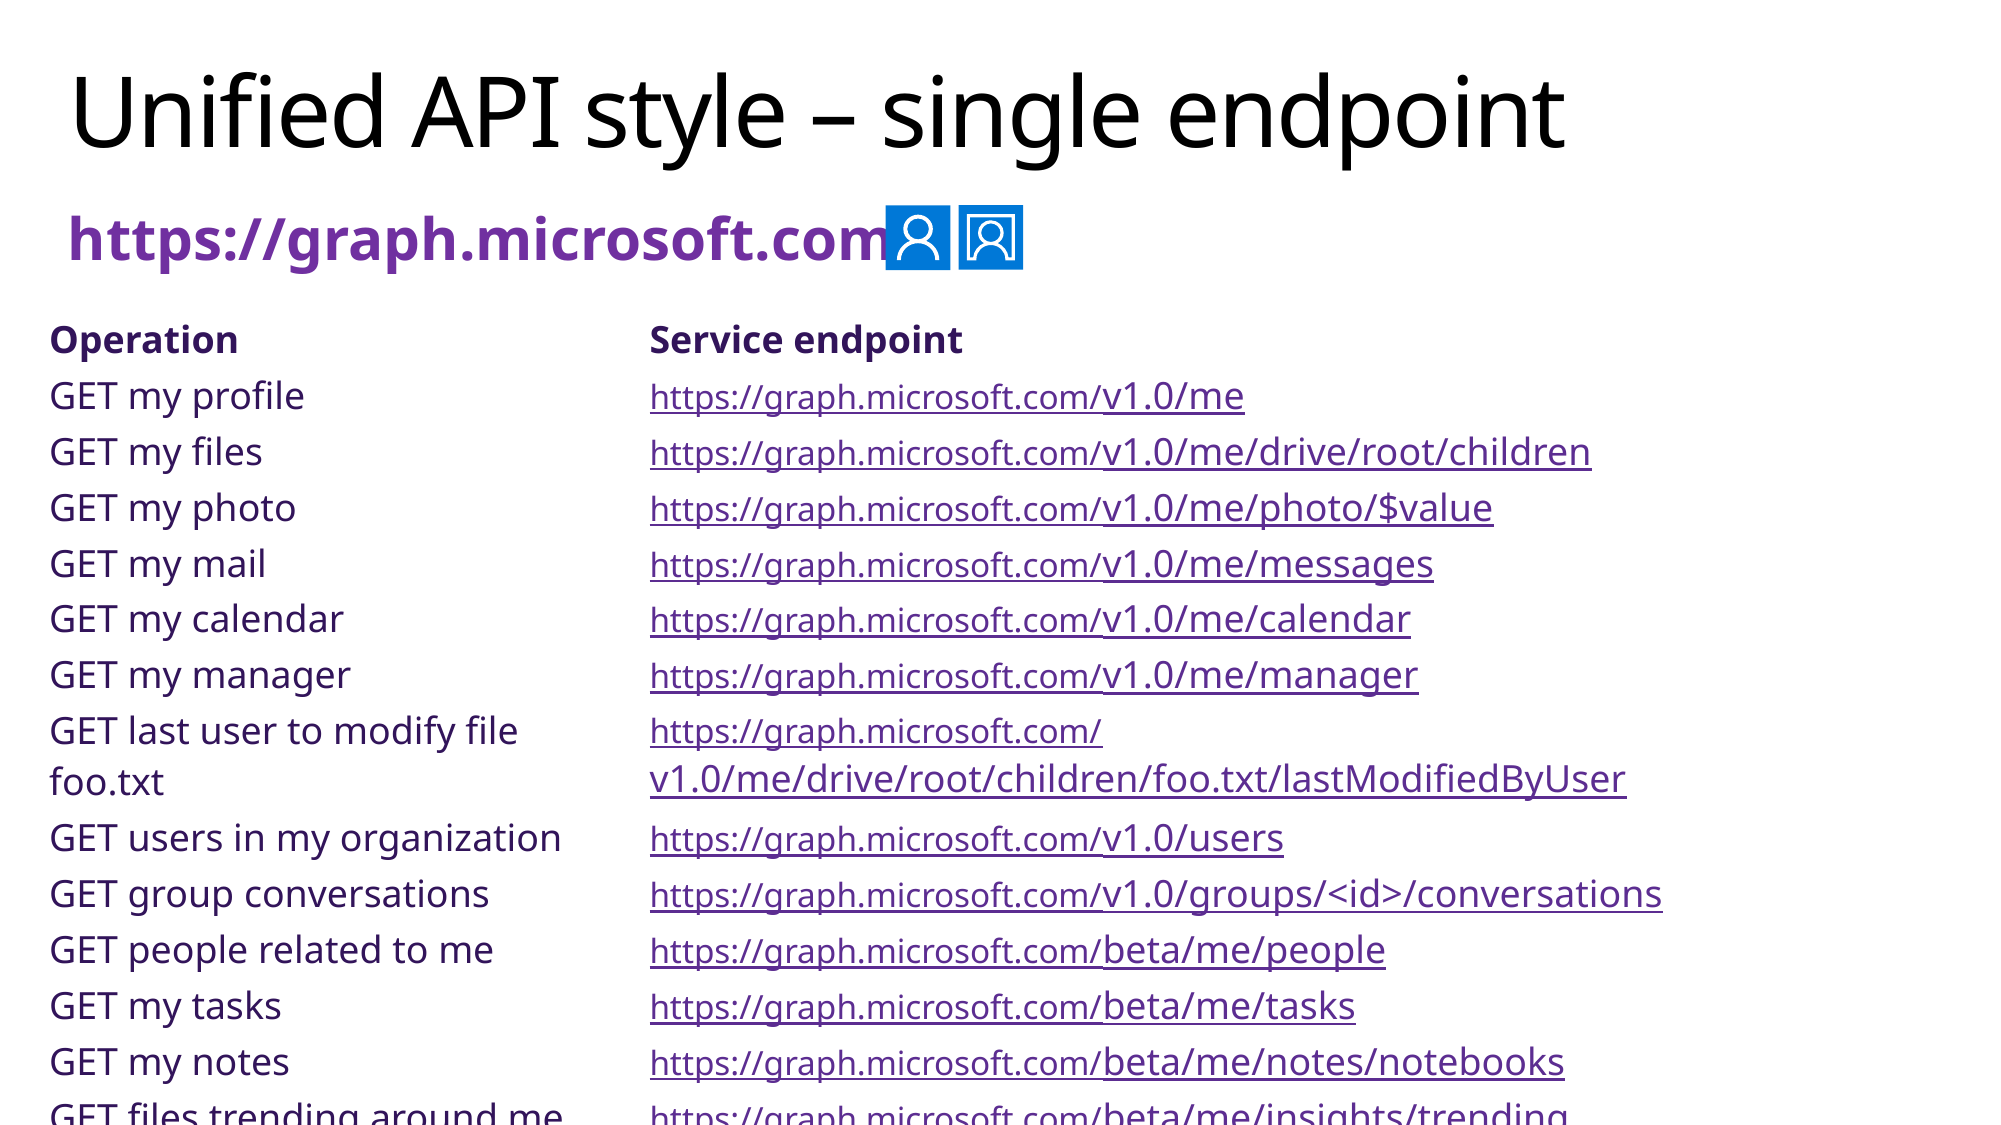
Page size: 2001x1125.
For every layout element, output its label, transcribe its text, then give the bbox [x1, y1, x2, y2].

table_cell https://graph.microsoft.com/beta/me/notes/notebooks [645, 1033, 2000, 1089]
table_cell GET my manager [44, 646, 645, 702]
table_cell GET last user to modify file foo.txt [44, 702, 645, 809]
table_cell GET my photo [44, 479, 645, 535]
table_cell https://graph.microsoft.com/v1.0/me/calendar [645, 591, 2000, 646]
table_cell GET group conversations [44, 865, 645, 921]
table_cell GET people related to me [44, 921, 645, 977]
table_cell https://graph.microsoft.com/v1.0/me/drive/root/children/foo.txt/lastModifiedByUser [645, 702, 2000, 809]
table_header Service endpoint [645, 311, 2000, 367]
title Unified API style – single endpoint [44, 47, 1957, 196]
table_cell https://graph.microsoft.com/beta/me/people [645, 921, 2000, 977]
table_cell GET my notes [44, 1033, 645, 1089]
text_box https://graph.microsoft.com [53, 195, 910, 280]
table_header Operation [44, 311, 645, 367]
table_cell GET my mail [44, 535, 645, 591]
table_cell https://graph.microsoft.com/v1.0/me/messages [645, 535, 2000, 591]
table_cell https://graph.microsoft.com/v1.0/me/drive/root/children [645, 423, 2000, 479]
table_cell GET my calendar [44, 591, 645, 646]
table_cell https://graph.microsoft.com/v1.0/me/manager [645, 646, 2000, 702]
table_cell GET my files [44, 423, 645, 479]
table_cell https://graph.microsoft.com/beta/me/insights/trending [645, 1089, 2000, 1125]
table_cell GET files trending around me [44, 1089, 645, 1125]
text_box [958, 204, 1024, 270]
table_cell https://graph.microsoft.com/v1.0/groups/<id>/conversations [645, 865, 2000, 921]
table_cell GET my profile [44, 367, 645, 423]
table_cell https://graph.microsoft.com/v1.0/me [645, 367, 2000, 423]
table_cell https://graph.microsoft.com/v1.0/users [645, 809, 2000, 865]
table_cell https://graph.microsoft.com/beta/me/tasks [645, 977, 2000, 1033]
table_cell GET users in my organization [44, 809, 645, 865]
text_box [885, 205, 951, 271]
table_cell https://graph.microsoft.com/v1.0/me/photo/$value [645, 479, 2000, 535]
table_cell GET my tasks [44, 977, 645, 1033]
